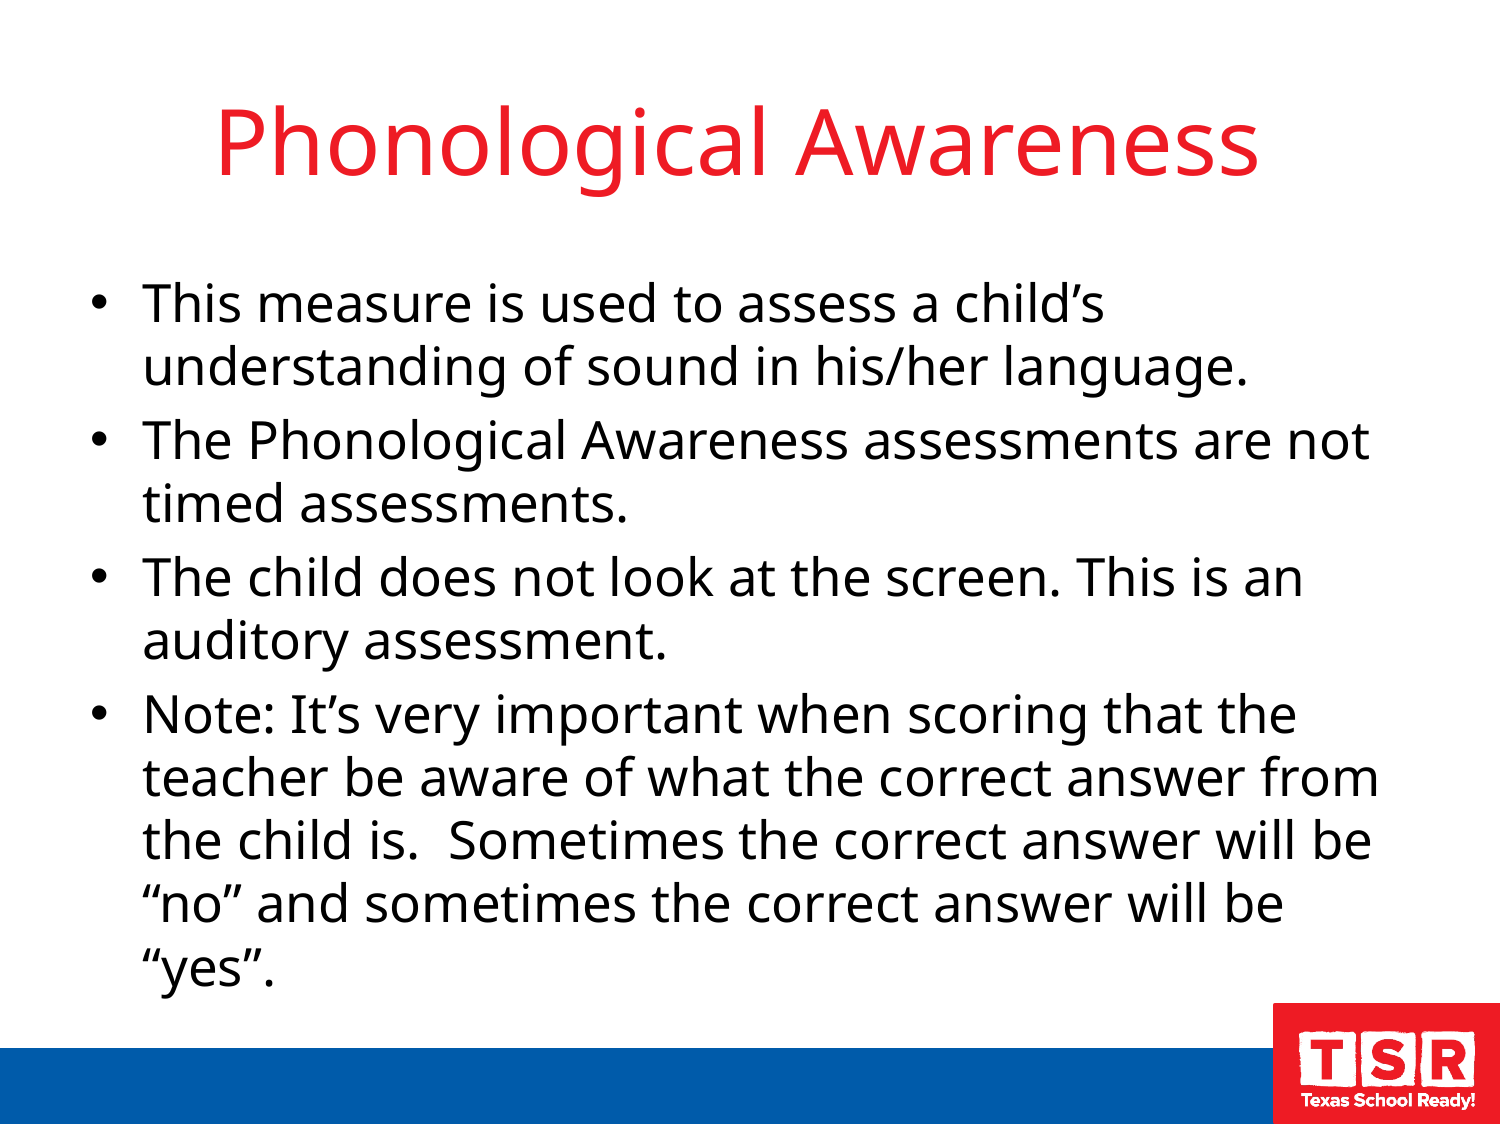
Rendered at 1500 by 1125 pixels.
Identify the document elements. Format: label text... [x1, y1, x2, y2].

list This measure is used to assess a child’s understanding of sound in his/her language. The Phonological Awareness assessments are not timed assessments. The child does not look at the screen. This is an auditory assessment. Note: It’s very important when scoring that the teacher be aware of what the correct answer from the child is. Sometimes the correct answer will be “no” and sometimes the correct answer will be “yes”. [75, 262, 1425, 1005]
title Phonological Awareness [75, 45, 1425, 233]
picture [1299, 1031, 1475, 1110]
